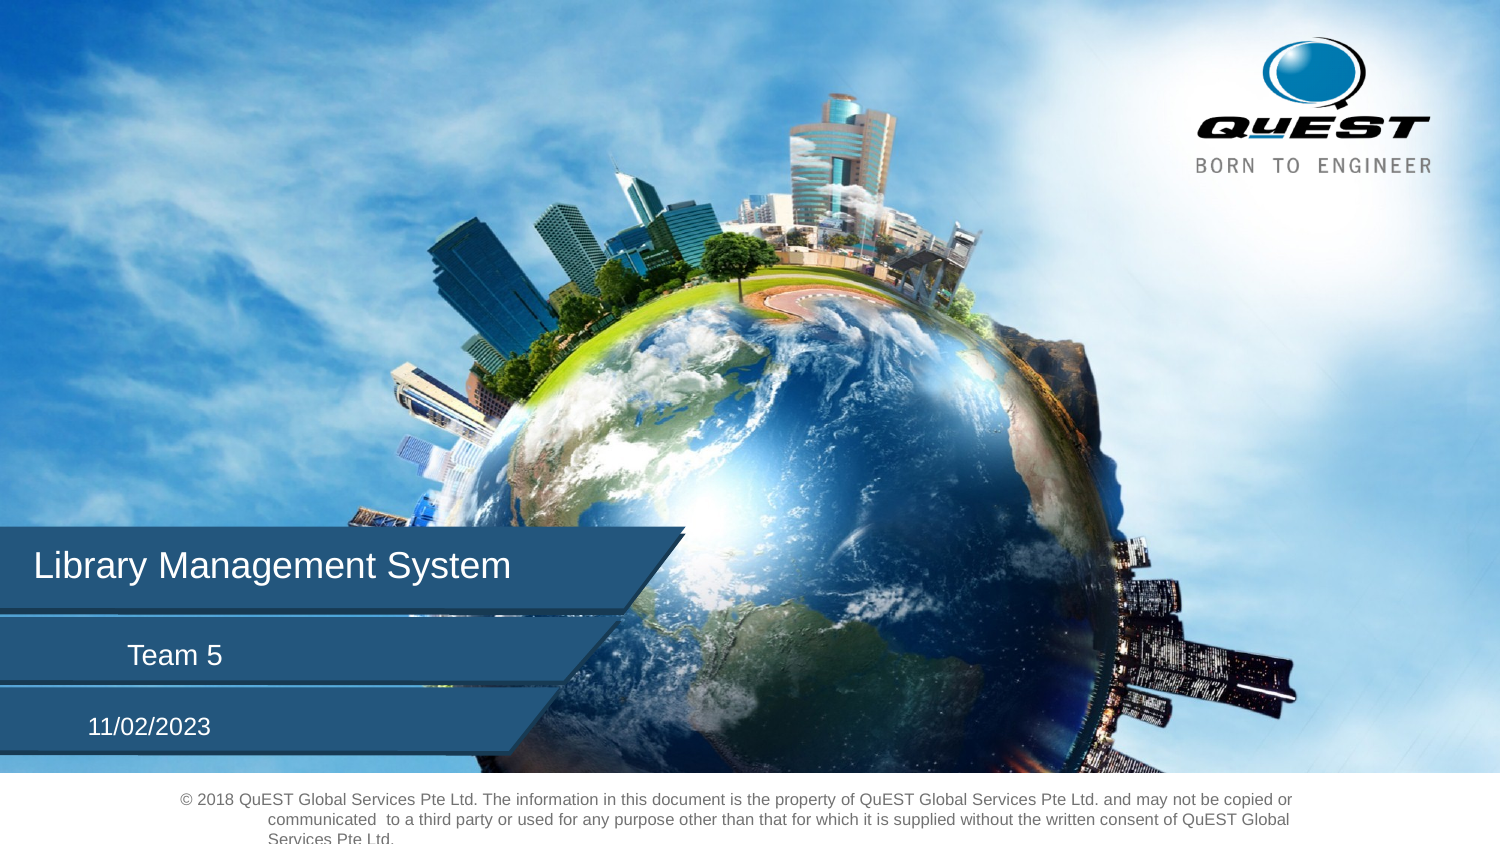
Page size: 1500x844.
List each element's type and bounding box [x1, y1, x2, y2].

text_box [0, 0, 1500, 844]
text_box [0, 526, 687, 756]
